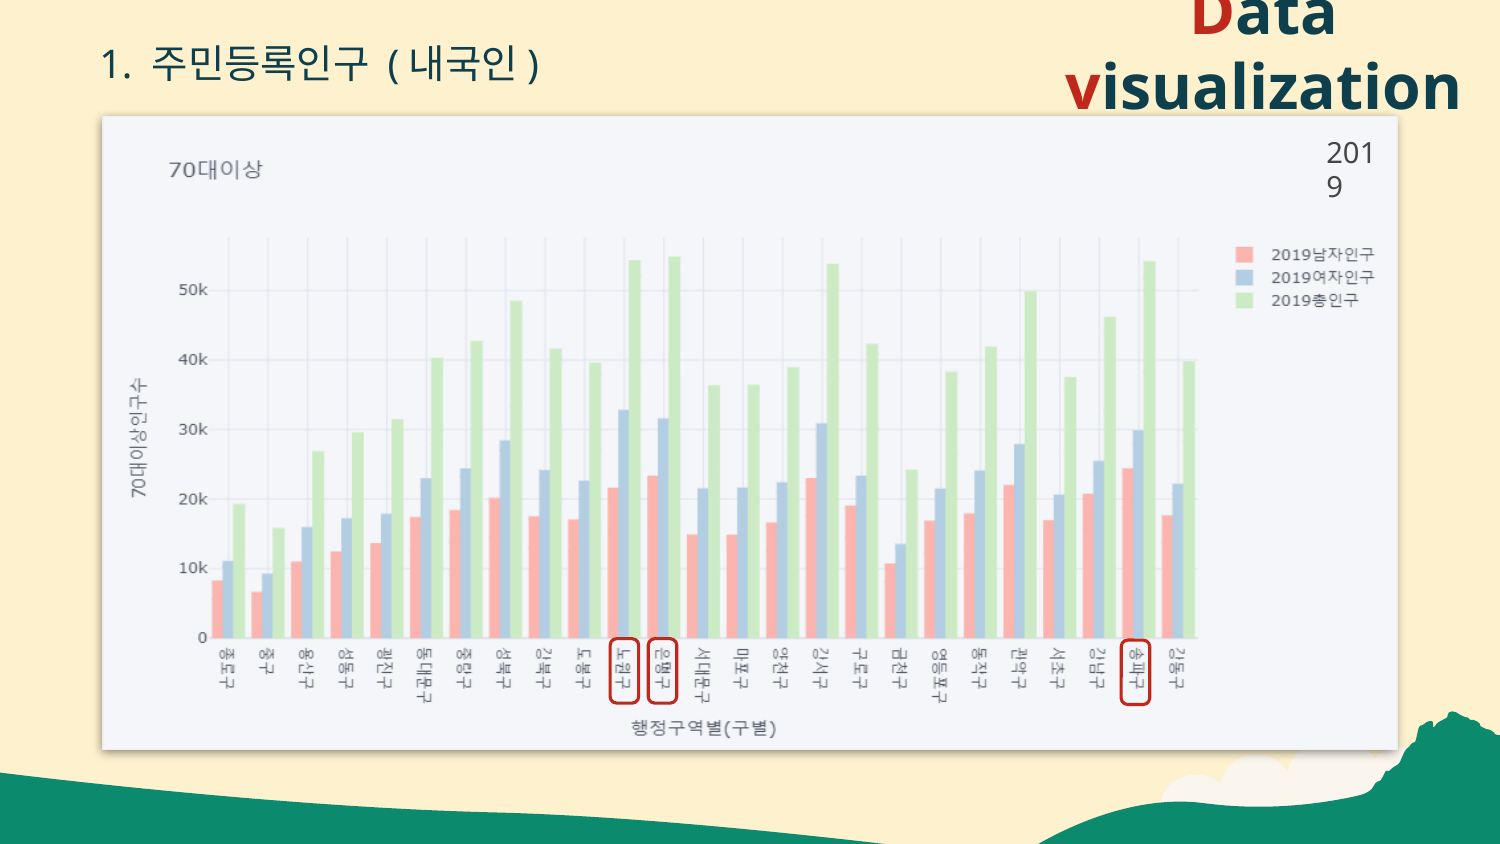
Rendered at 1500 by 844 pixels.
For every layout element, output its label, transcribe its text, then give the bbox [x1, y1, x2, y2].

text_box 1. 주민등록인구 (내국인) [84, 24, 600, 102]
title Data visualization [1028, 0, 1500, 94]
picture [103, 117, 1397, 749]
